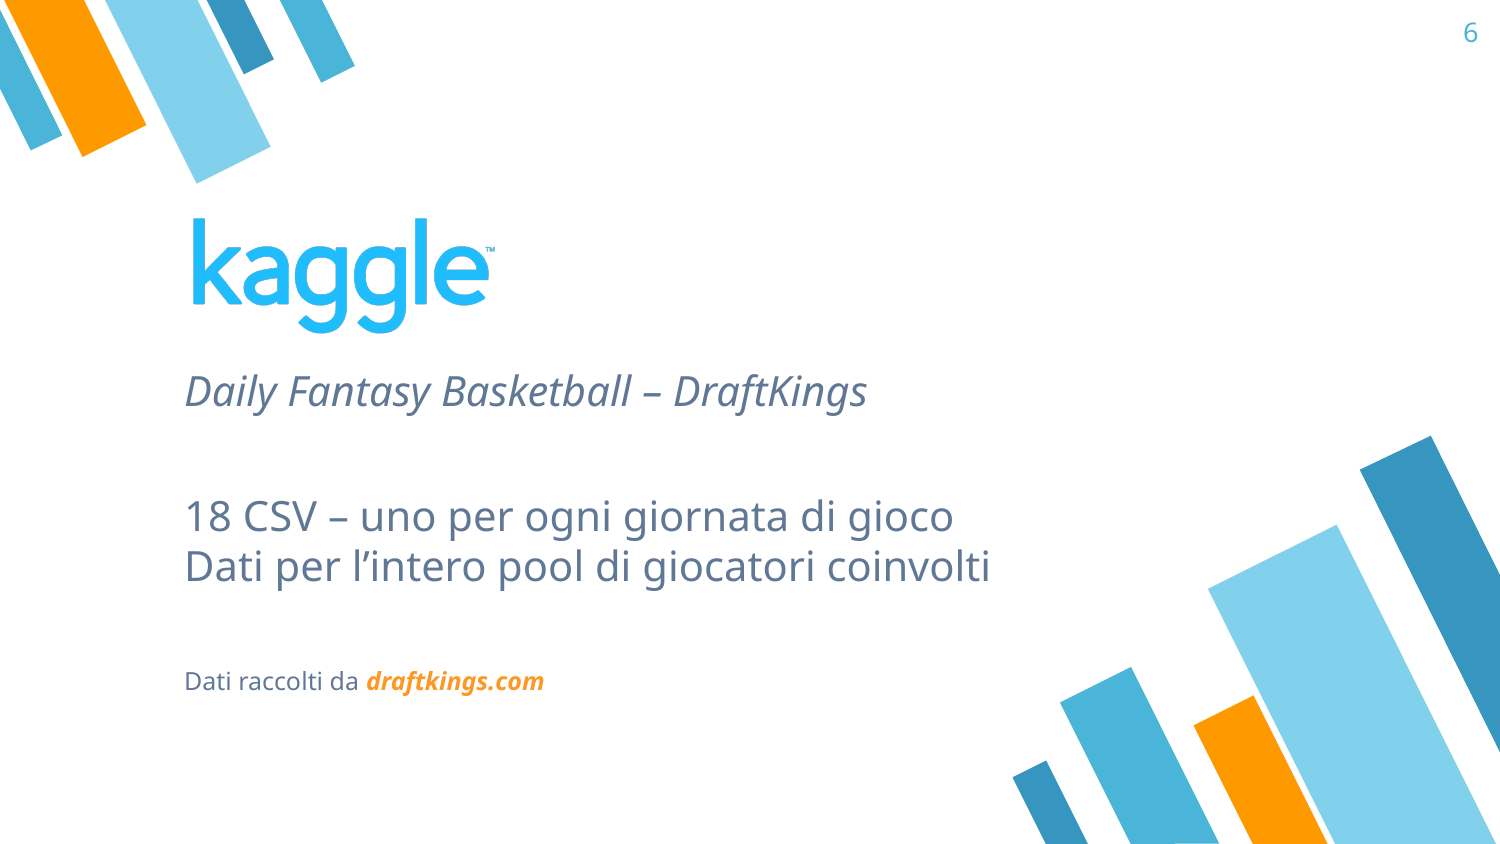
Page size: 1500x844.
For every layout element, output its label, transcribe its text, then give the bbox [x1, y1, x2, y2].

picture [168, 193, 513, 351]
list Daily Fantasy Basketball – DraftKings 18 CSV – uno per ogni giornata di gioco Dati per l’intero pool di giocatori coinvolti Dati raccolti da draftkings.com [169, 350, 1115, 764]
slide_number 6 [1403, 0, 1494, 65]
